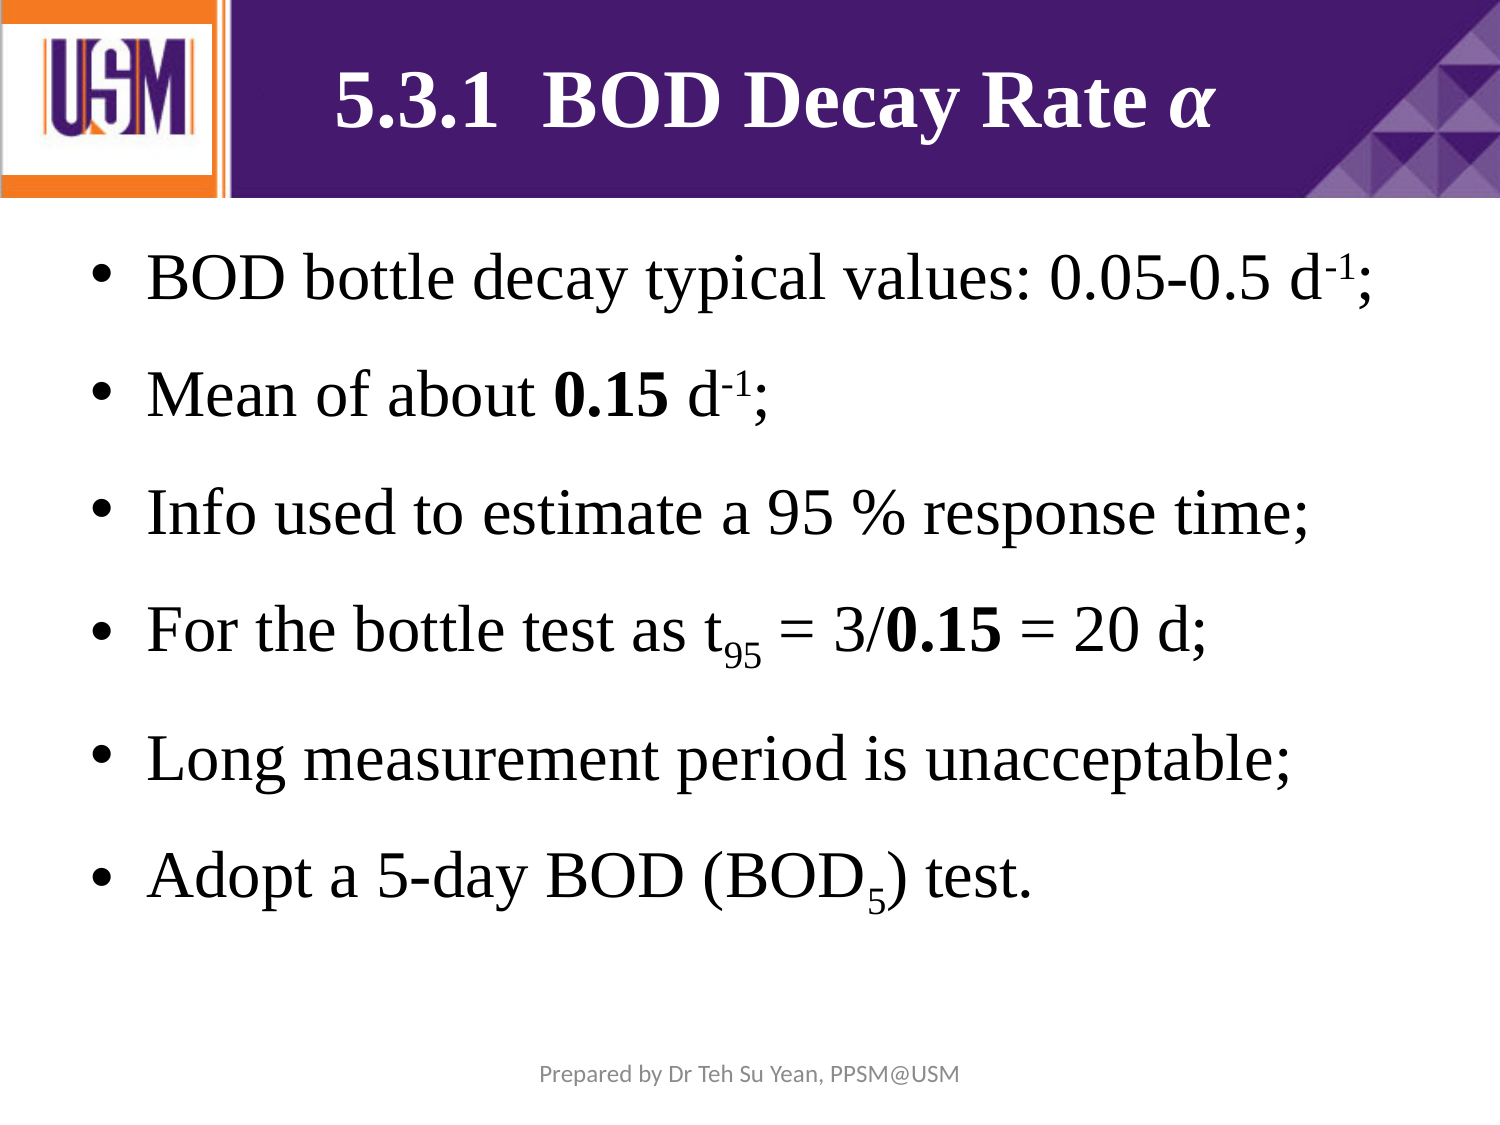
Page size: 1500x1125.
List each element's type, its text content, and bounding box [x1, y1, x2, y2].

footer Prepared by Dr Teh Su Yean, PPSM@USM [512, 1042, 988, 1103]
picture [0, 0, 1500, 198]
list BOD bottle decay typical values: 0.05-0.5 d-1; Mean of about 0.15 d-1; Info used to estimate a 95 % response time; For the bottle test as t95 = 3/0.15 = 20 d; Long measurement period is unacceptable; Adopt a 5-day BOD (BOD5) test. [75, 224, 1425, 438]
